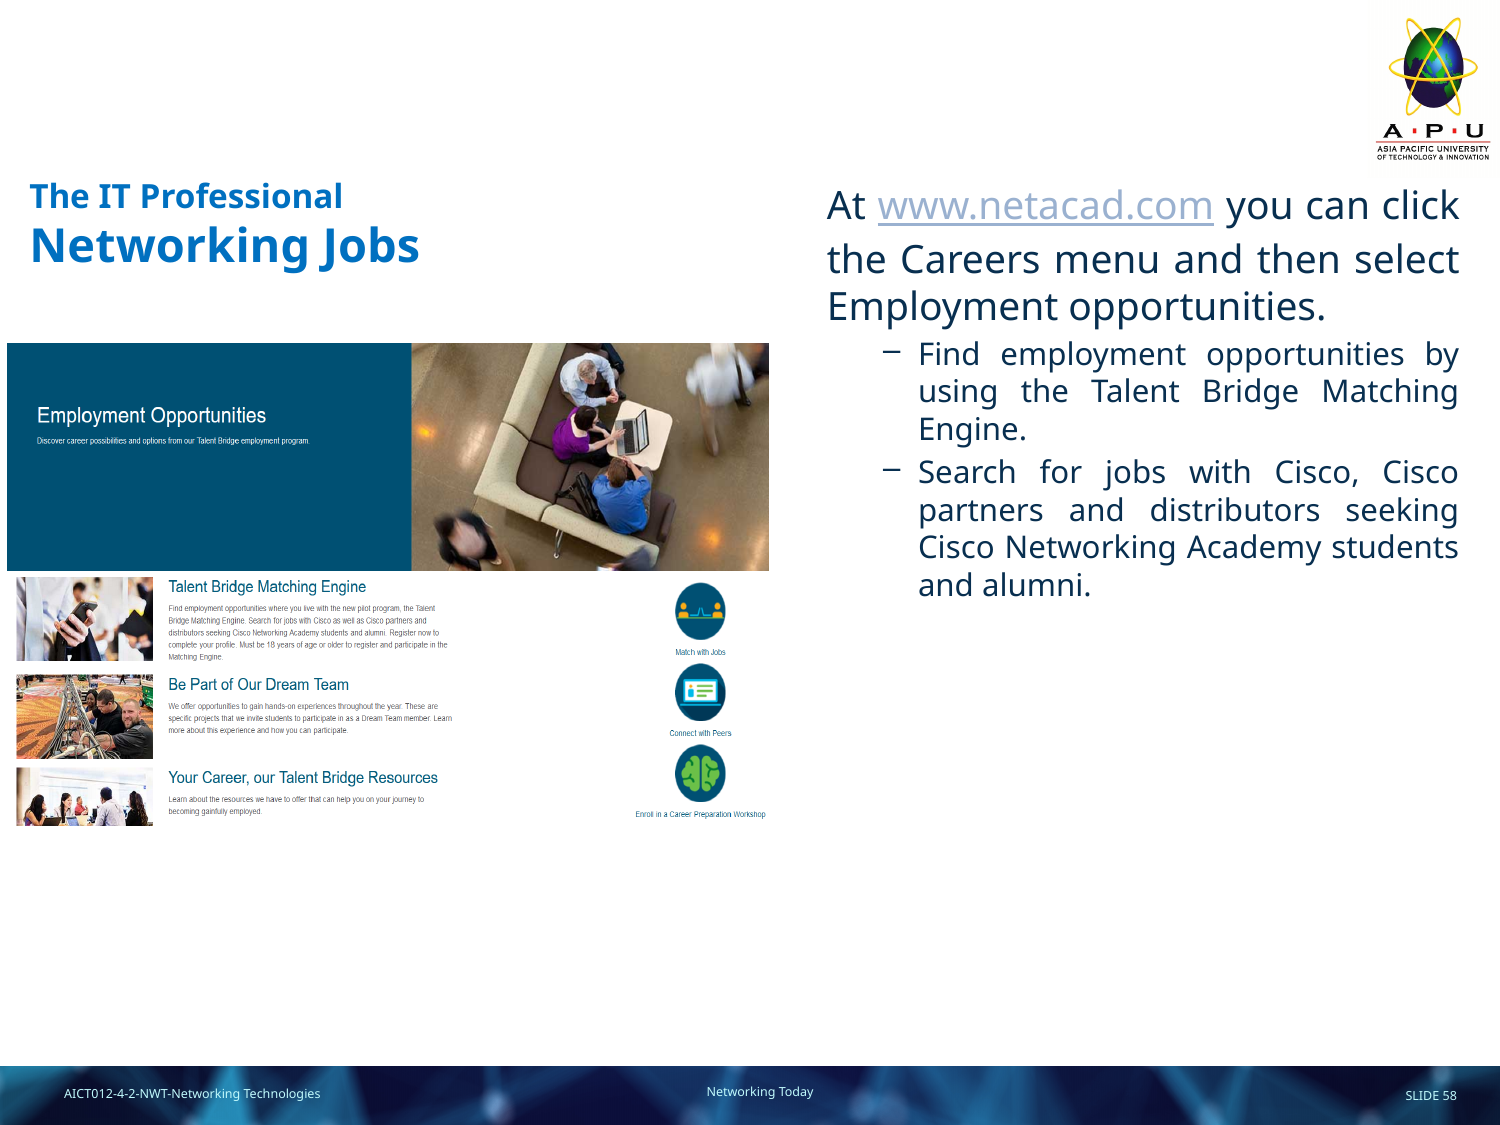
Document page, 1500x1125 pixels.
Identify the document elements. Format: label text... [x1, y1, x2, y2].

list At www.netacad.com you can click the Careers menu and then select Employment opportunities. Find employment opportunities by using the Talent Bridge Matching Engine. Search for jobs with Cisco, Cisco partners and distributors seeking Cisco Networking Academy students and alumni. [811, 173, 1475, 605]
picture [39, 408, 49, 422]
picture [0, 1066, 1500, 1125]
title The IT Professional Networking Jobs [14, 147, 762, 300]
picture [1367, 0, 1500, 178]
picture [6, 343, 770, 826]
